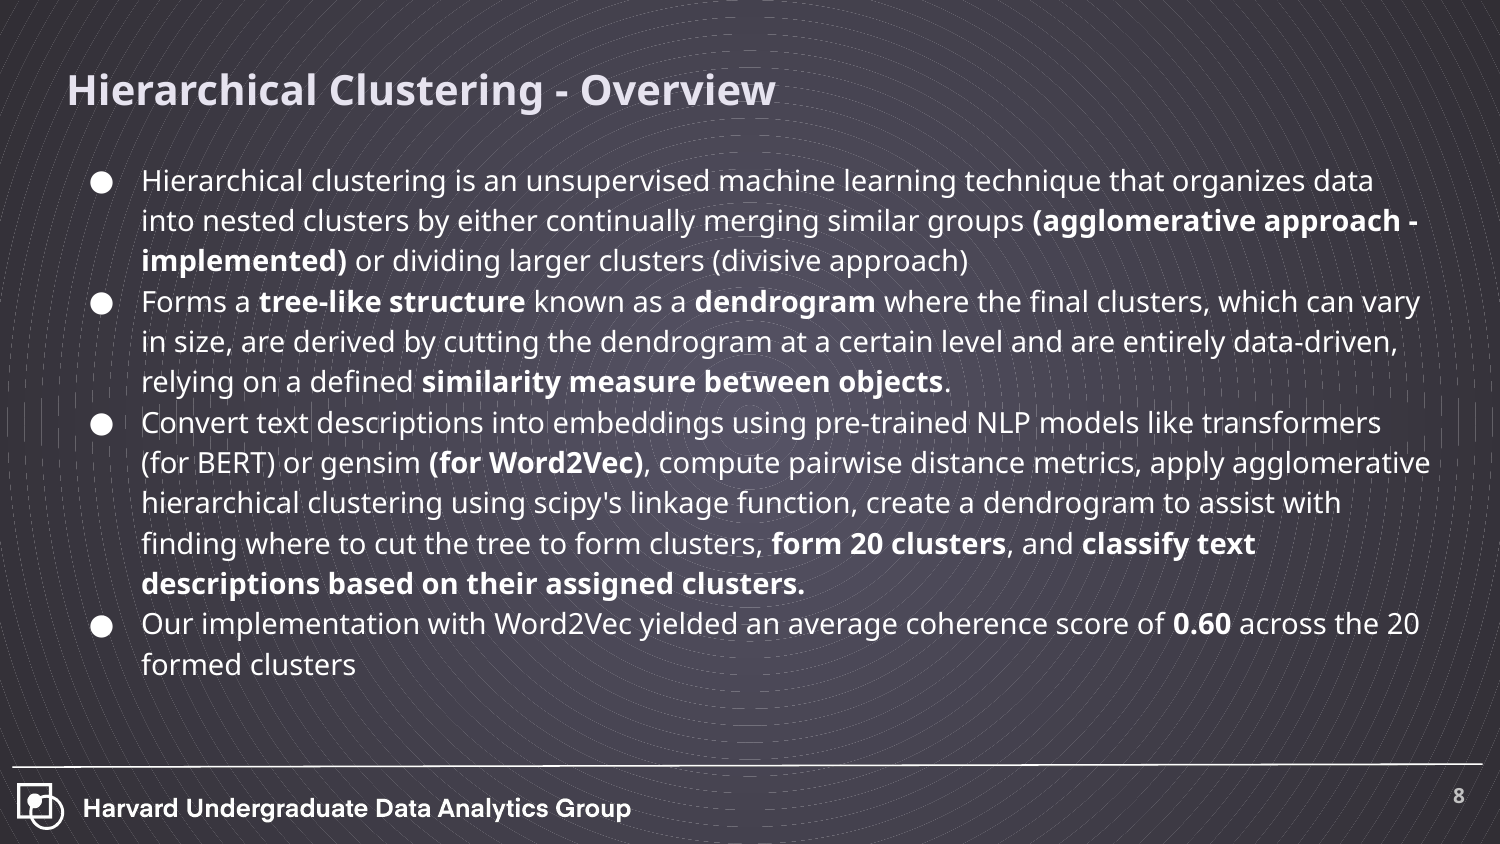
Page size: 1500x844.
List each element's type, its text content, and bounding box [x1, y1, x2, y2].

slide_number ‹#› [1389, 764, 1480, 830]
title Hierarchical Clustering - Overview [51, 42, 1449, 137]
list Hierarchical clustering is an unsupervised machine learning technique that organizes data into nested clusters by either continually merging similar groups (agglomerative approach - implemented) or dividing larger clusters (divisive approach) Forms a tree-like structure known as a dendrogram where the final clusters, which can vary in size, are derived by cutting the dendrogram at a certain level and are entirely data-driven, relying on a defined similarity measure between objects. Convert text descriptions into embeddings using pre-trained NLP models like transformers (for BERT) or gensim (for Word2Vec), compute pairwise distance metrics, apply agglomerative hierarchical clustering using scipy's linkage function, create a dendrogram to assist with finding where to cut the tree to form clusters, form 20 clusters, and classify text descriptions based on their assigned clusters. Our implementation with Word2Vec yielded an average coherence score of 0.60 across the 20 formed clusters [51, 141, 1449, 703]
picture [17, 783, 635, 830]
